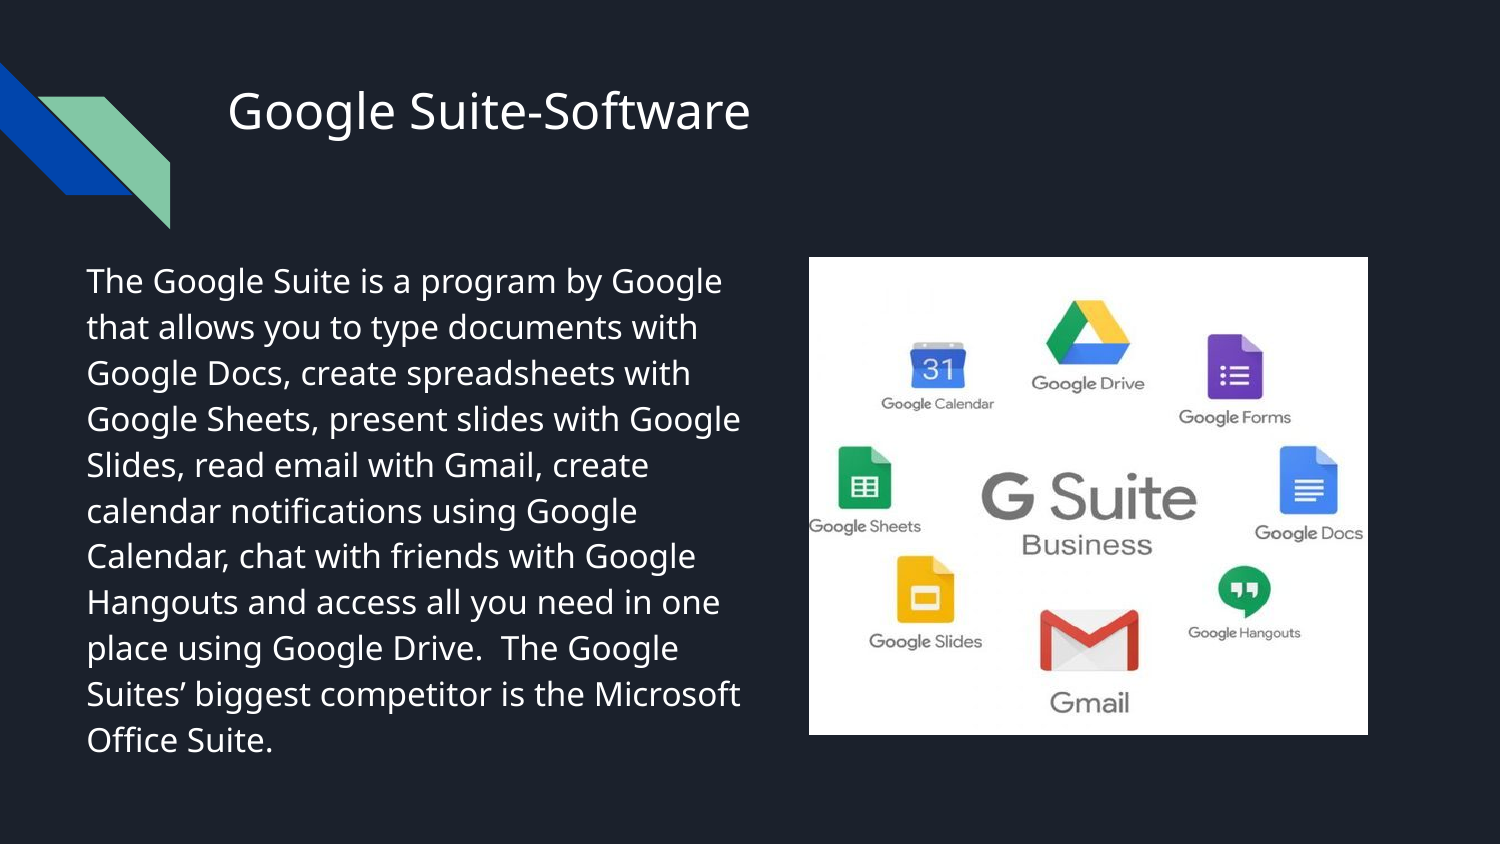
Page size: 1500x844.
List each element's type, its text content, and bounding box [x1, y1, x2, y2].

picture [808, 256, 1368, 735]
title Google Suite-Software [212, 64, 1368, 215]
list The Google Suite is a program by Google that allows you to type documents with Google Docs, create spreadsheets with Google Sheets, present slides with Google Slides, read email with Gmail, create calendar notifications using Google Calendar, chat with friends with Google Hangouts and access all you need in one place using Google Drive. The Google Suites’ biggest competitor is the Microsoft Office Suite. [71, 239, 772, 735]
